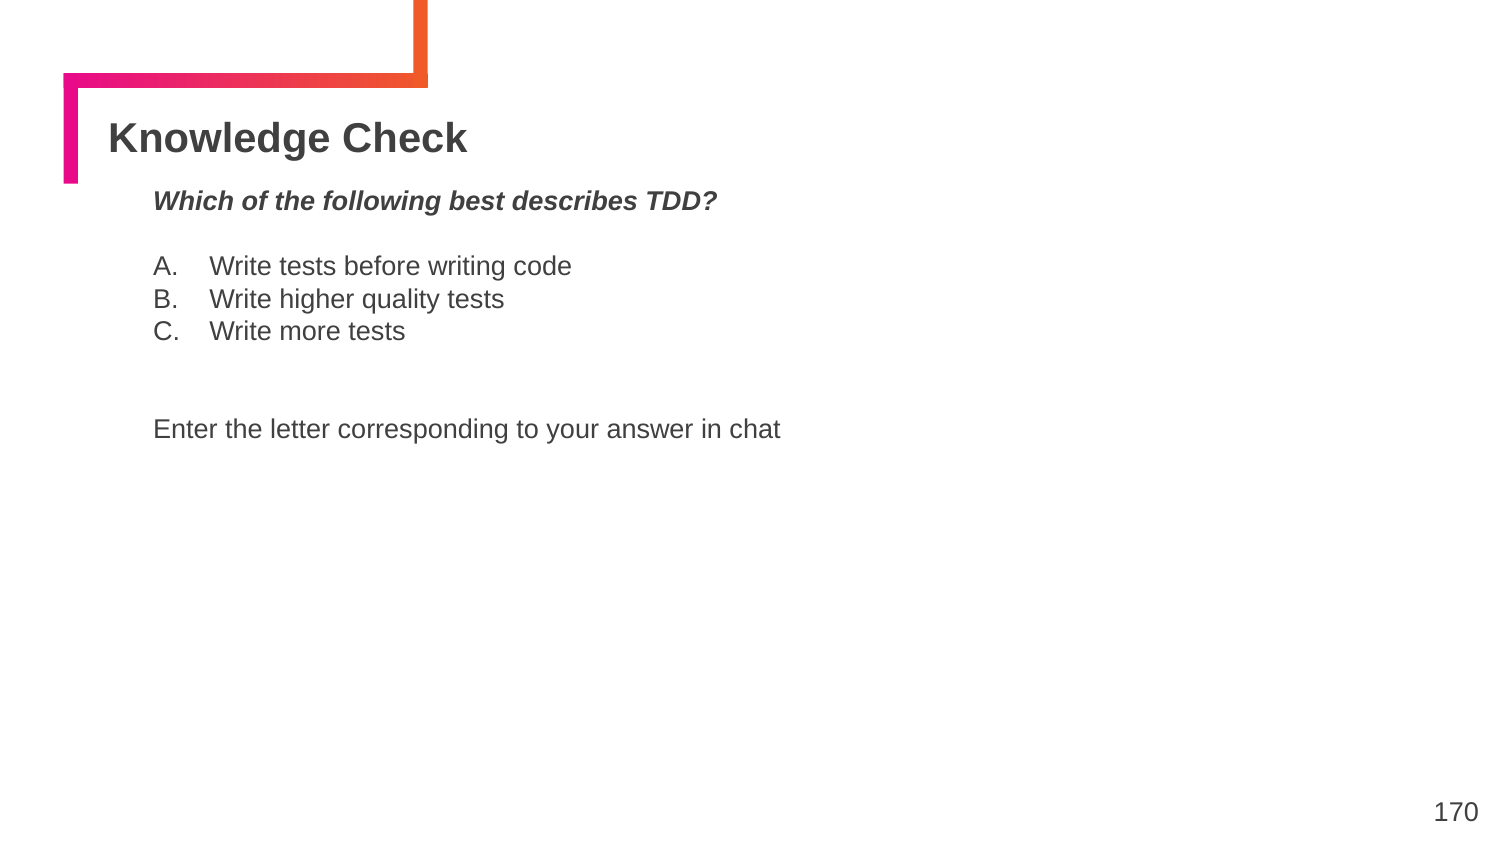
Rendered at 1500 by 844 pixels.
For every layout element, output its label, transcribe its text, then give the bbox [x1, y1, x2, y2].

subtitle Which of the following best describes TDD? Write tests before writing code Write higher quality tests Write more tests Enter the letter corresponding to your answer in chat [100, 168, 1352, 690]
slide_number 170 [1403, 779, 1494, 844]
title Knowledge Check [100, 117, 1455, 169]
